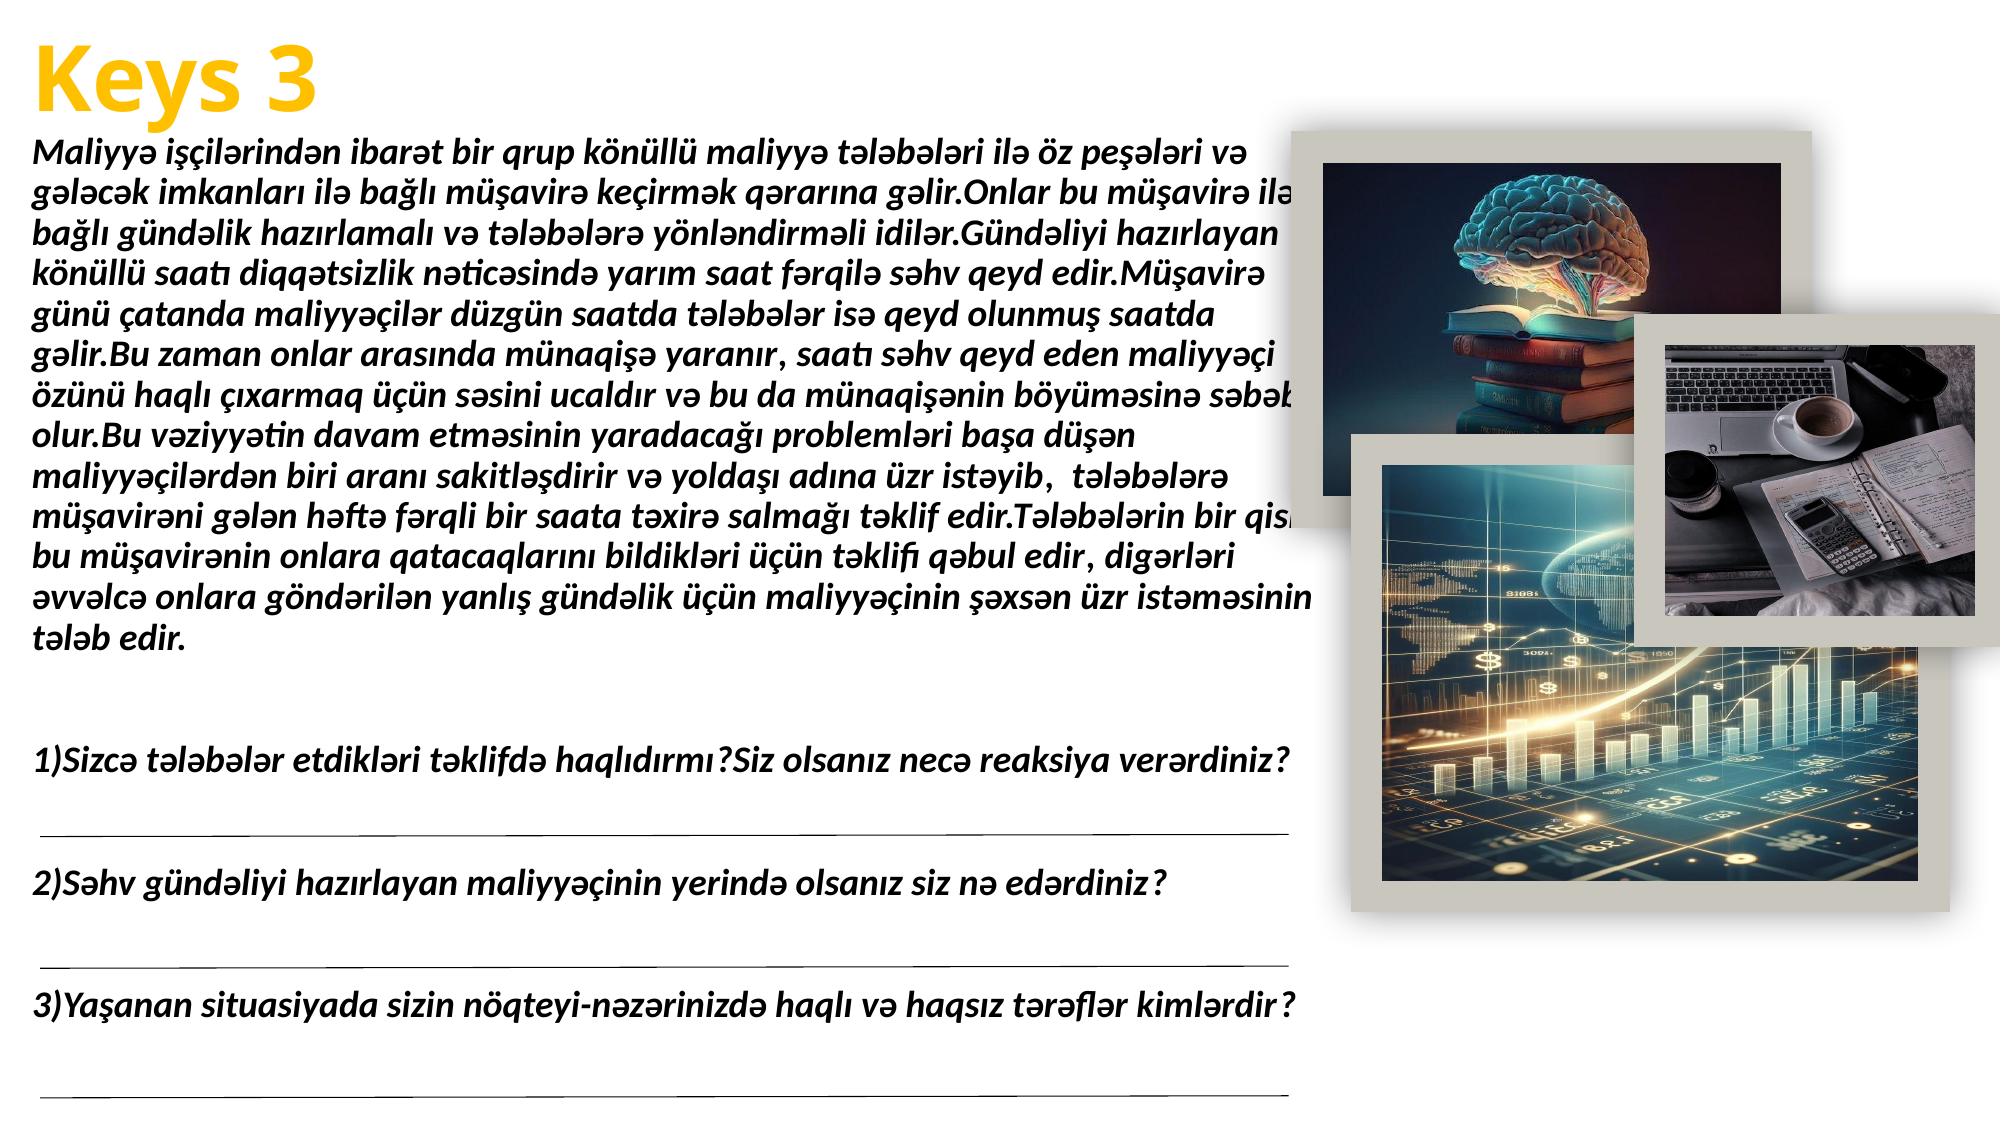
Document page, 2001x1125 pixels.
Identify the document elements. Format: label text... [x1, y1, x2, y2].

picture [1322, 162, 1976, 882]
list Maliyyə işçilərindən ibarət bir qrup könüllü maliyyə tələbələri ilə öz peşələri və gələcək imkanları ilə bağlı müşavirə keçirmək qərarına gəlir.Onlar bu müşavirə ilə bağlı gündəlik hazırlamalı və tələbələrə yönləndirməli idilər.Gündəliyi hazırlayan könüllü saatı diqqətsizlik nəticəsində yarım saat fərqilə səhv qeyd edir.Müşavirə günü çatanda maliyyəçilər düzgün saatda tələbələr isə qeyd olunmuş saatda gəlir.Bu zaman onlar arasında münaqişə yaranır, saatı səhv qeyd eden maliyyəçi özünü haqlı çıxarmaq üçün səsini ucaldır və bu da münaqişənin böyüməsinə səbəb olur.Bu vəziyyətin davam etməsinin yaradacağı problemləri başa düşən maliyyəçilərdən biri aranı sakitləşdirir və yoldaşı adına üzr istəyib, tələbələrə müşavirəni gələn həftə fərqli bir saata təxirə salmağı təklif edir.Tələbələrin bir qismi bu müşavirənin onlara qatacaqlarını bildikləri üçün təklifi qəbul edir, digərləri əvvəlcə onlara göndərilən yanlış gündəlik üçün maliyyəçinin şəxsən üzr istəməsinin tələb edir. 1)Sizcə tələbələr etdikləri təklifdə haqlıdırmı?Siz olsanız necə reaksiya verərdiniz? 2)Səhv gündəliyi hazırlayan maliyyəçinin yerində olsanız siz nə edərdiniz? 3)Yaşanan situasiyada sizin nöqteyi-nəzərinizdə haqlı və haqsız tərəflər kimlərdir? [16, 124, 1359, 1107]
title Keys 3 [16, 0, 799, 124]
